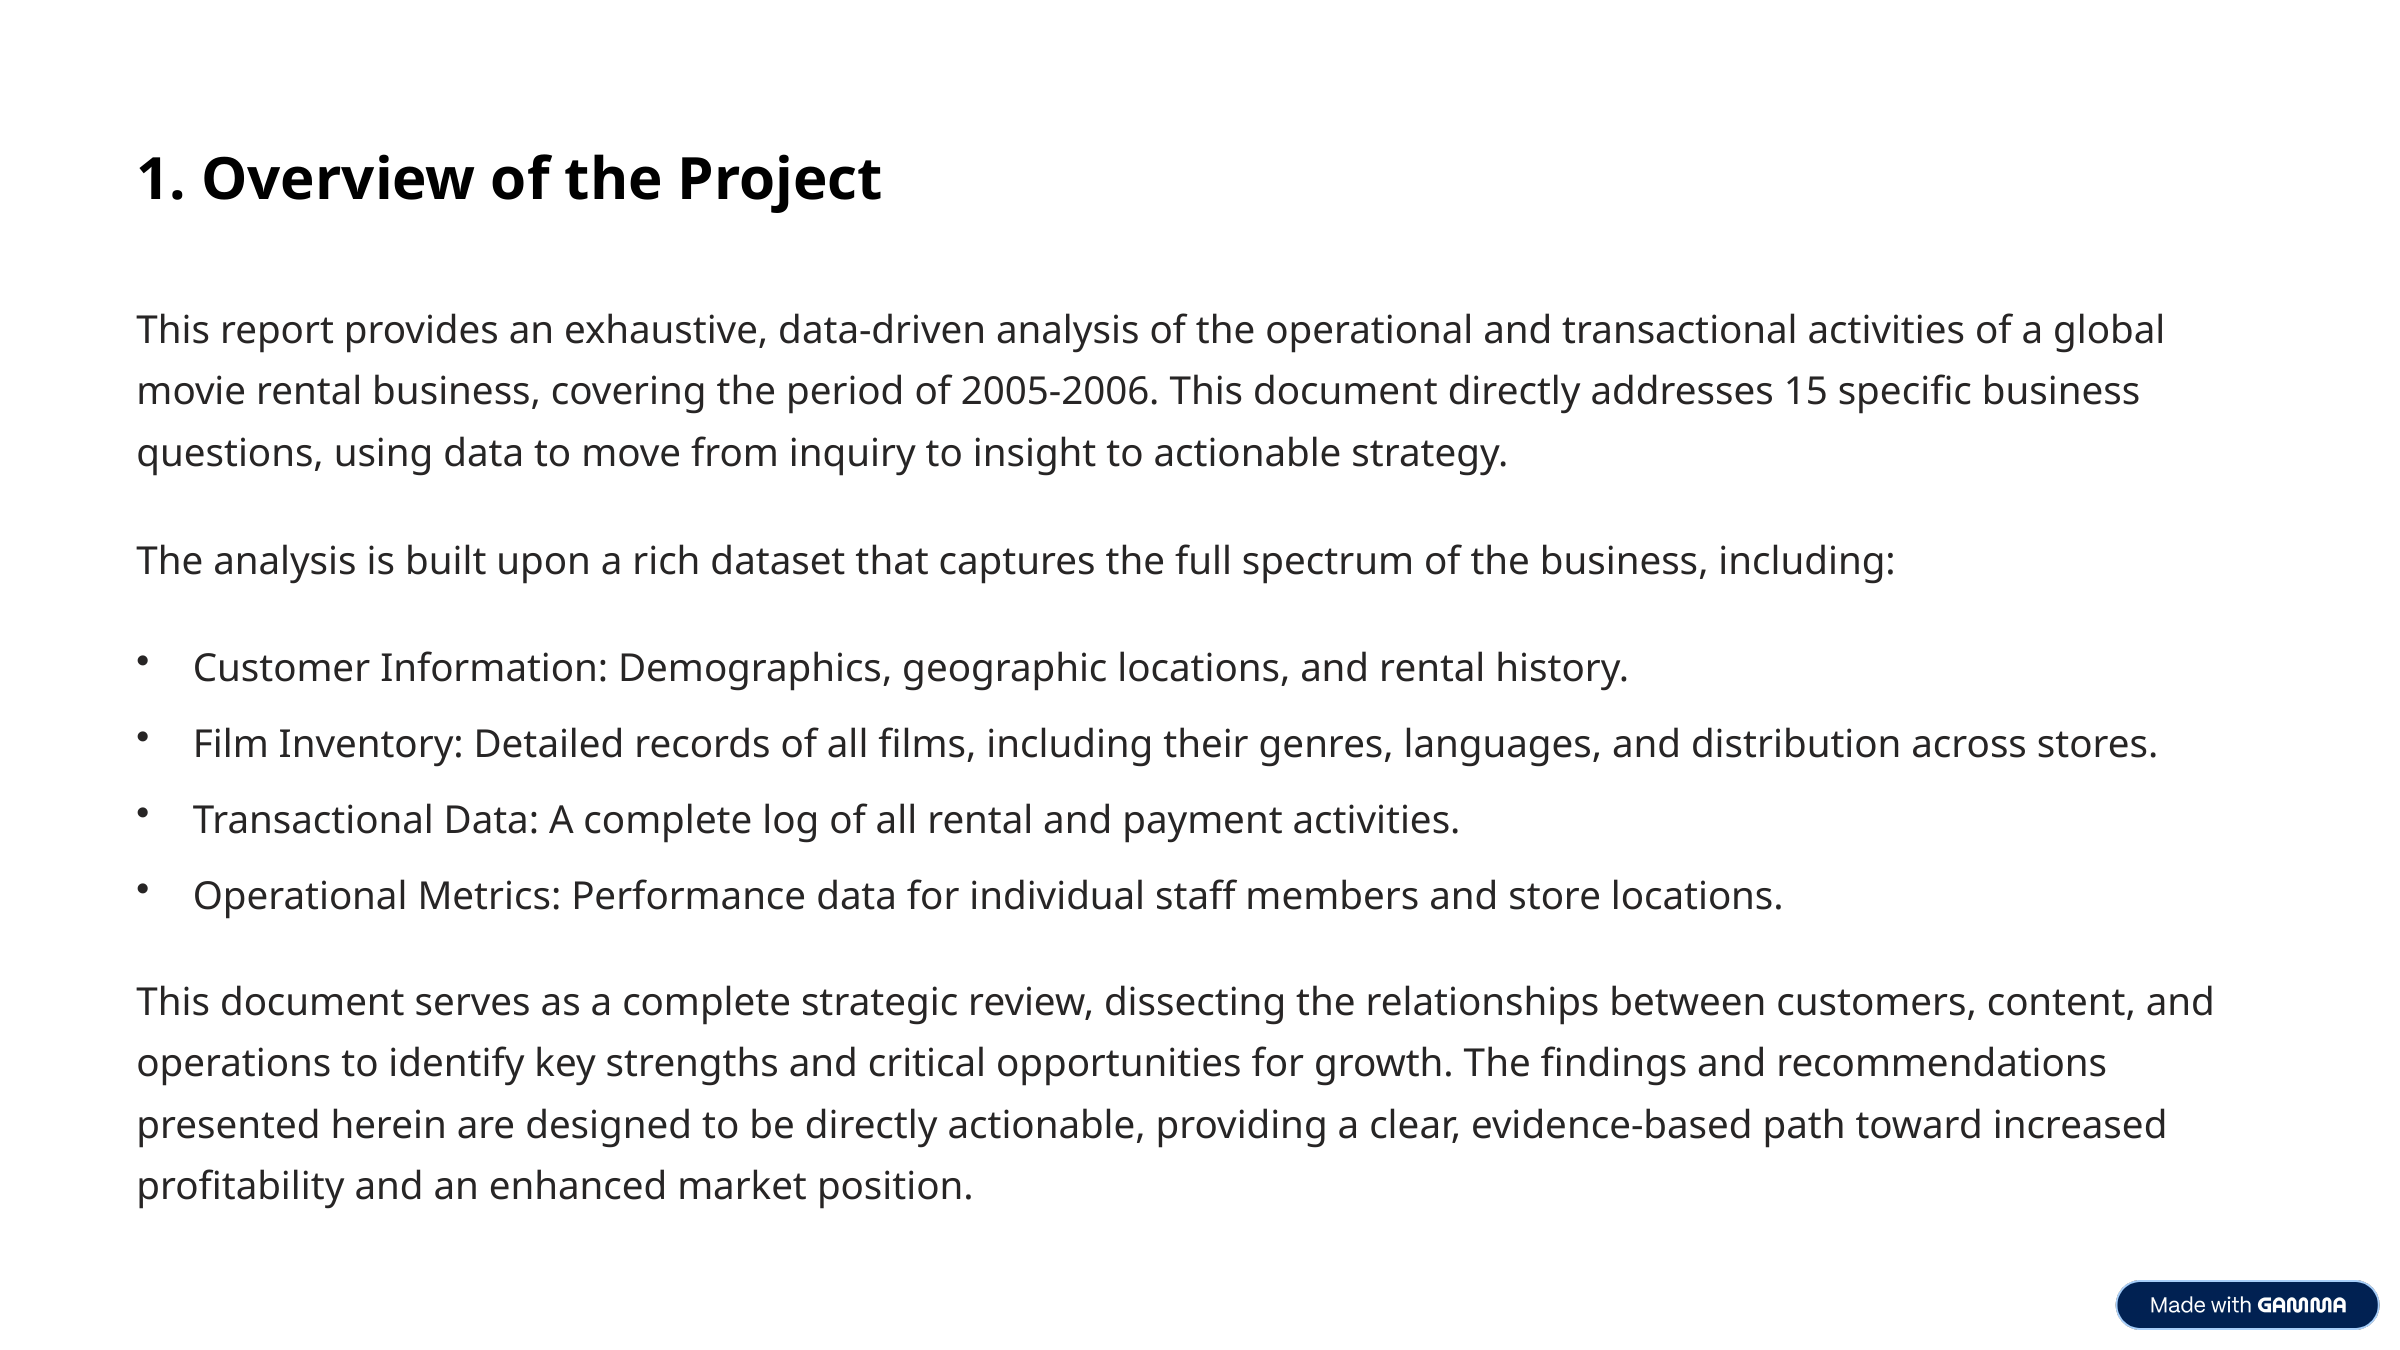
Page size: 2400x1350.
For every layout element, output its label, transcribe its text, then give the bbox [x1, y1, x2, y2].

text_box This report provides an exhaustive, data-driven analysis of the operational and transactional activities of a global movie rental business, covering the period of 2005-2006. This document directly addresses 15 specific business questions, using data to move from inquiry to insight to actionable strategy. [136, 289, 2264, 477]
text_box The analysis is built upon a rich dataset that captures the full spectrum of the business, including: [136, 520, 2264, 584]
picture [2106, 1271, 2389, 1339]
text_box 1. Overview of the Project [136, 138, 864, 212]
text_box Operational Metrics: Performance data for individual staff members and store locations. [136, 855, 2264, 918]
text_box Transactional Data: A complete log of all rental and payment activities. [136, 779, 2264, 842]
text_box Customer Information: Demographics, geographic locations, and rental history. [136, 627, 2264, 690]
text_box This document serves as a complete strategic review, dissecting the relationships between customers, content, and operations to identify key strengths and critical opportunities for growth. The findings and recommendations presented herein are designed to be directly actionable, providing a clear, evidence-based path toward increased profitability and an enhanced market position. [136, 961, 2264, 1212]
text_box Film Inventory: Detailed records of all films, including their genres, languages, and distribution across stores. [136, 703, 2264, 766]
